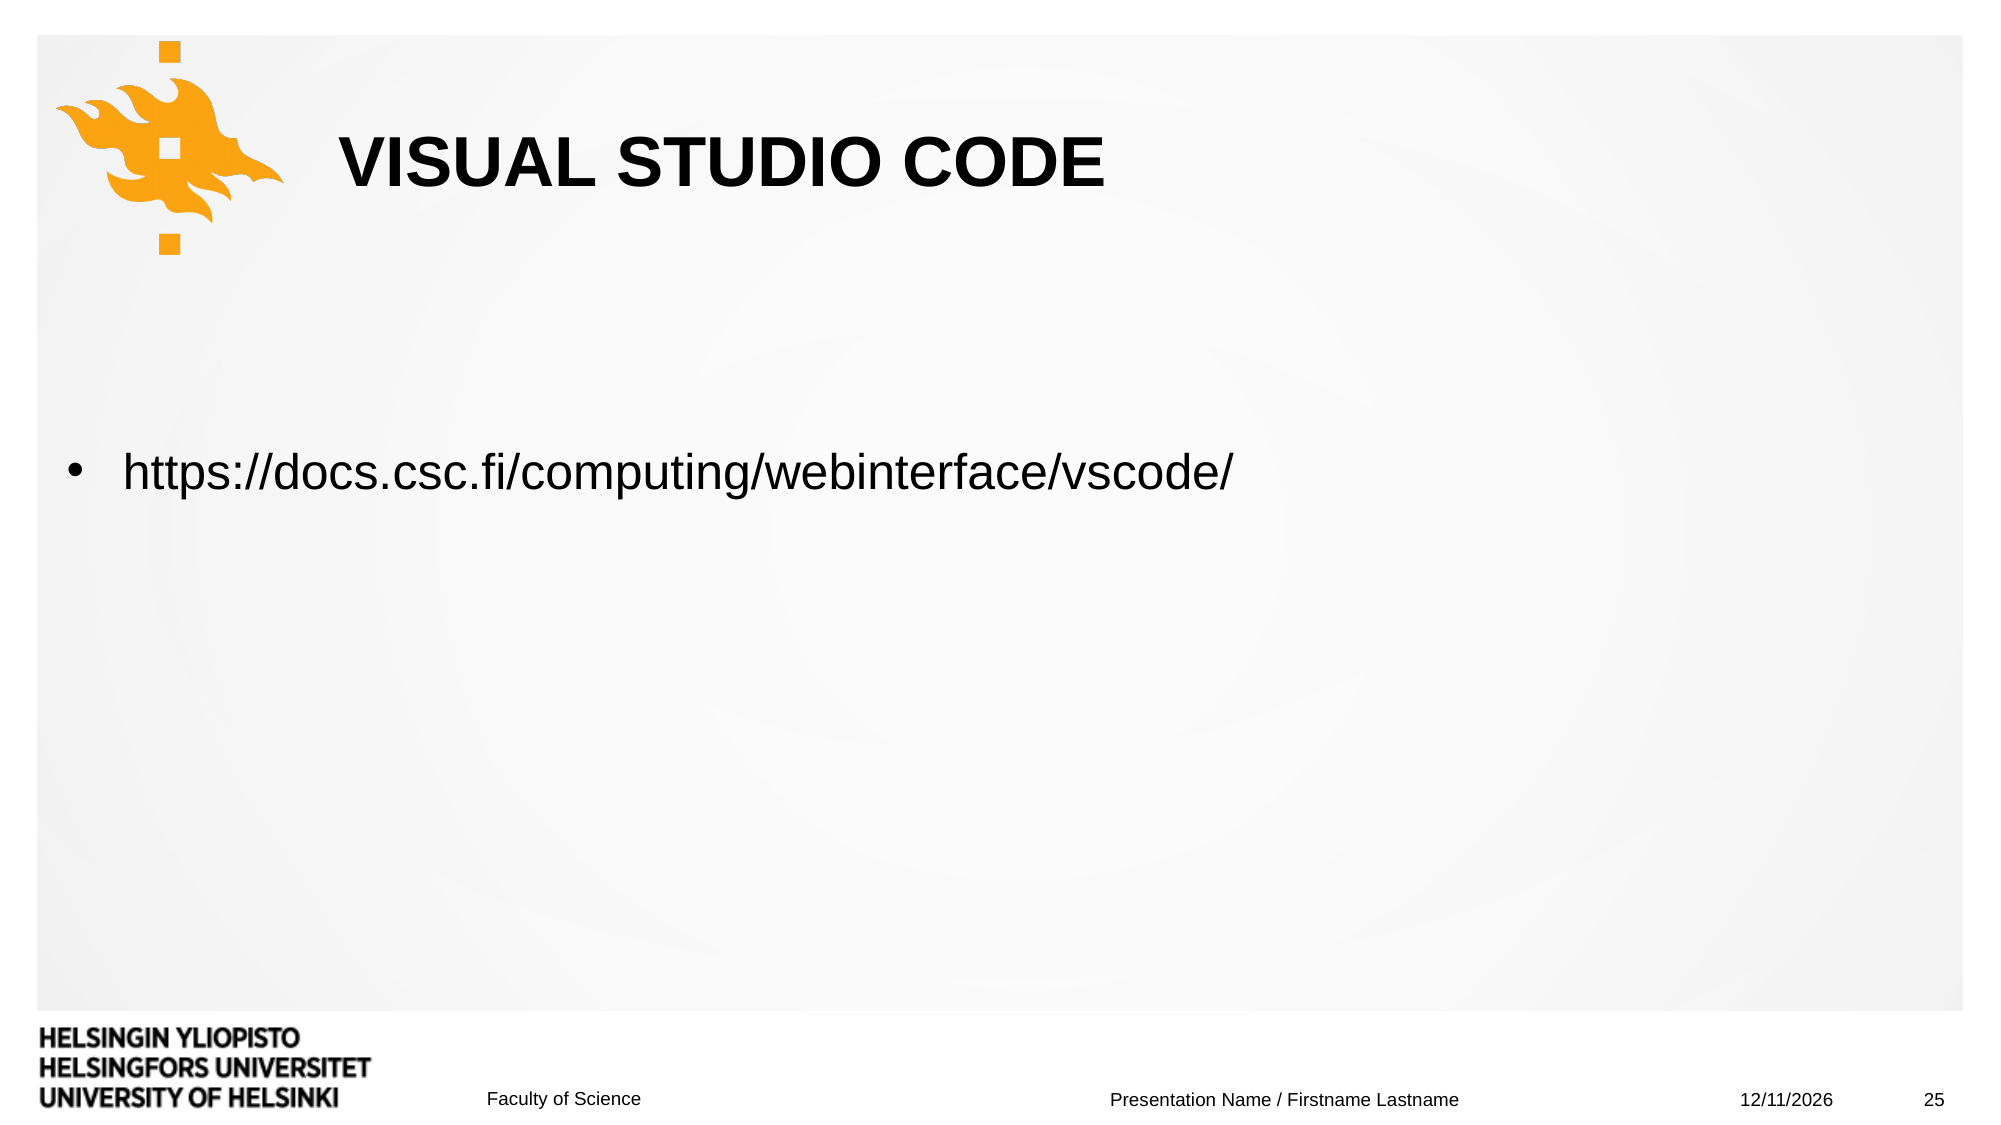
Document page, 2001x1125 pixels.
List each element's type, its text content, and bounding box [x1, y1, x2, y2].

picture [34, 20, 1963, 1011]
picture [34, 1023, 377, 1113]
title Visual studio code [338, 131, 1934, 291]
slide_number 25 [1833, 1015, 1945, 1110]
text_box https://docs.csc.fi/computing/webinterface/vscode/ [66, 439, 1780, 500]
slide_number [1725, 1015, 1833, 1110]
footer Presentation Name / Firstname Lastname [1110, 1015, 1725, 1110]
